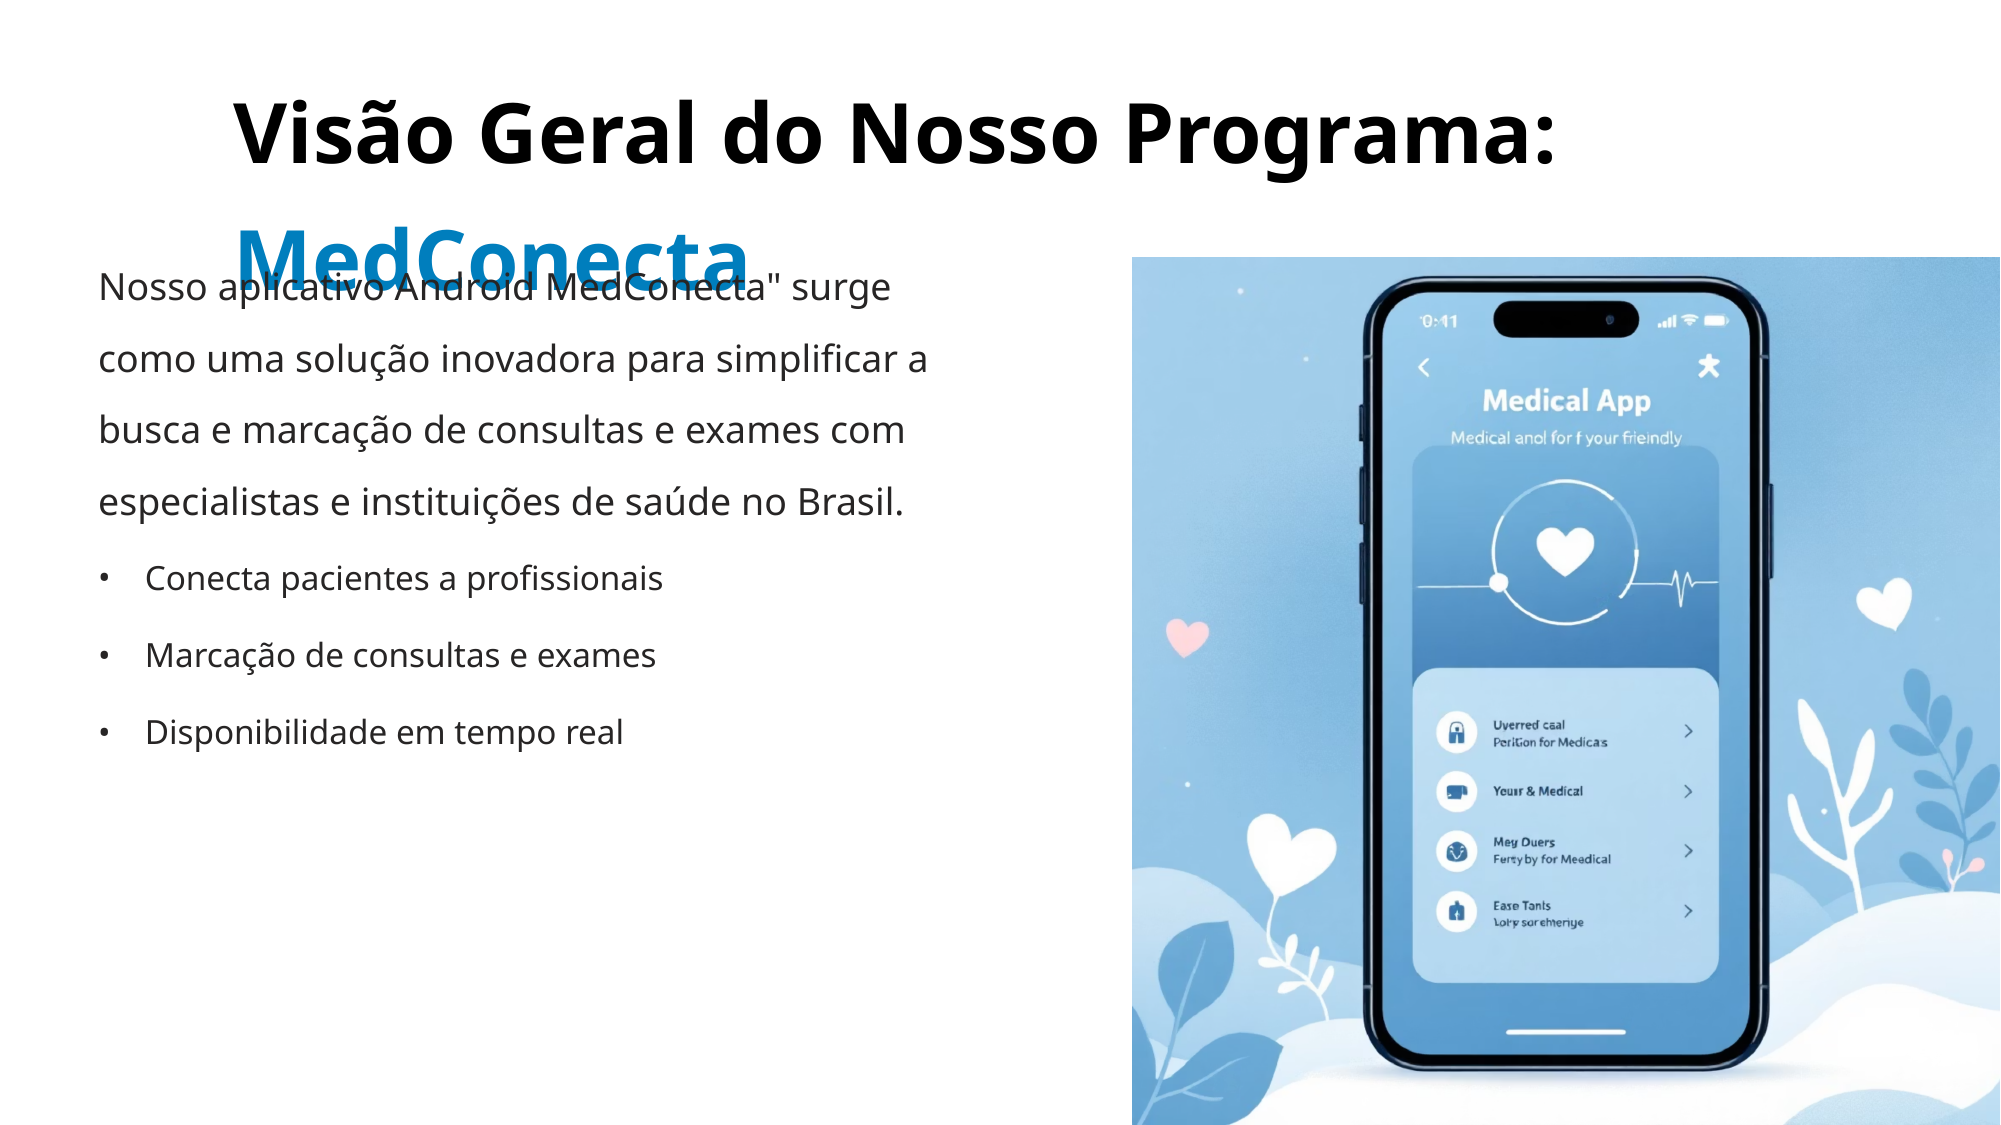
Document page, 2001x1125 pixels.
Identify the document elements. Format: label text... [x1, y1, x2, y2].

picture [1132, 257, 2000, 1125]
text_box Nosso aplicativo Android MedConecta" surge como uma solução inovadora para simplificar a busca e marcação de consultas e exames com especialistas e instituições de saúde no Brasil. [98, 236, 966, 533]
text_box Conecta pacientes a profissionais [98, 533, 966, 610]
text_box Disponibilidade em tempo real [98, 687, 966, 752]
text_box Visão Geral do Nosso Programa: MedConecta [233, 54, 2000, 147]
text_box Marcação de consultas e exames [98, 610, 966, 687]
